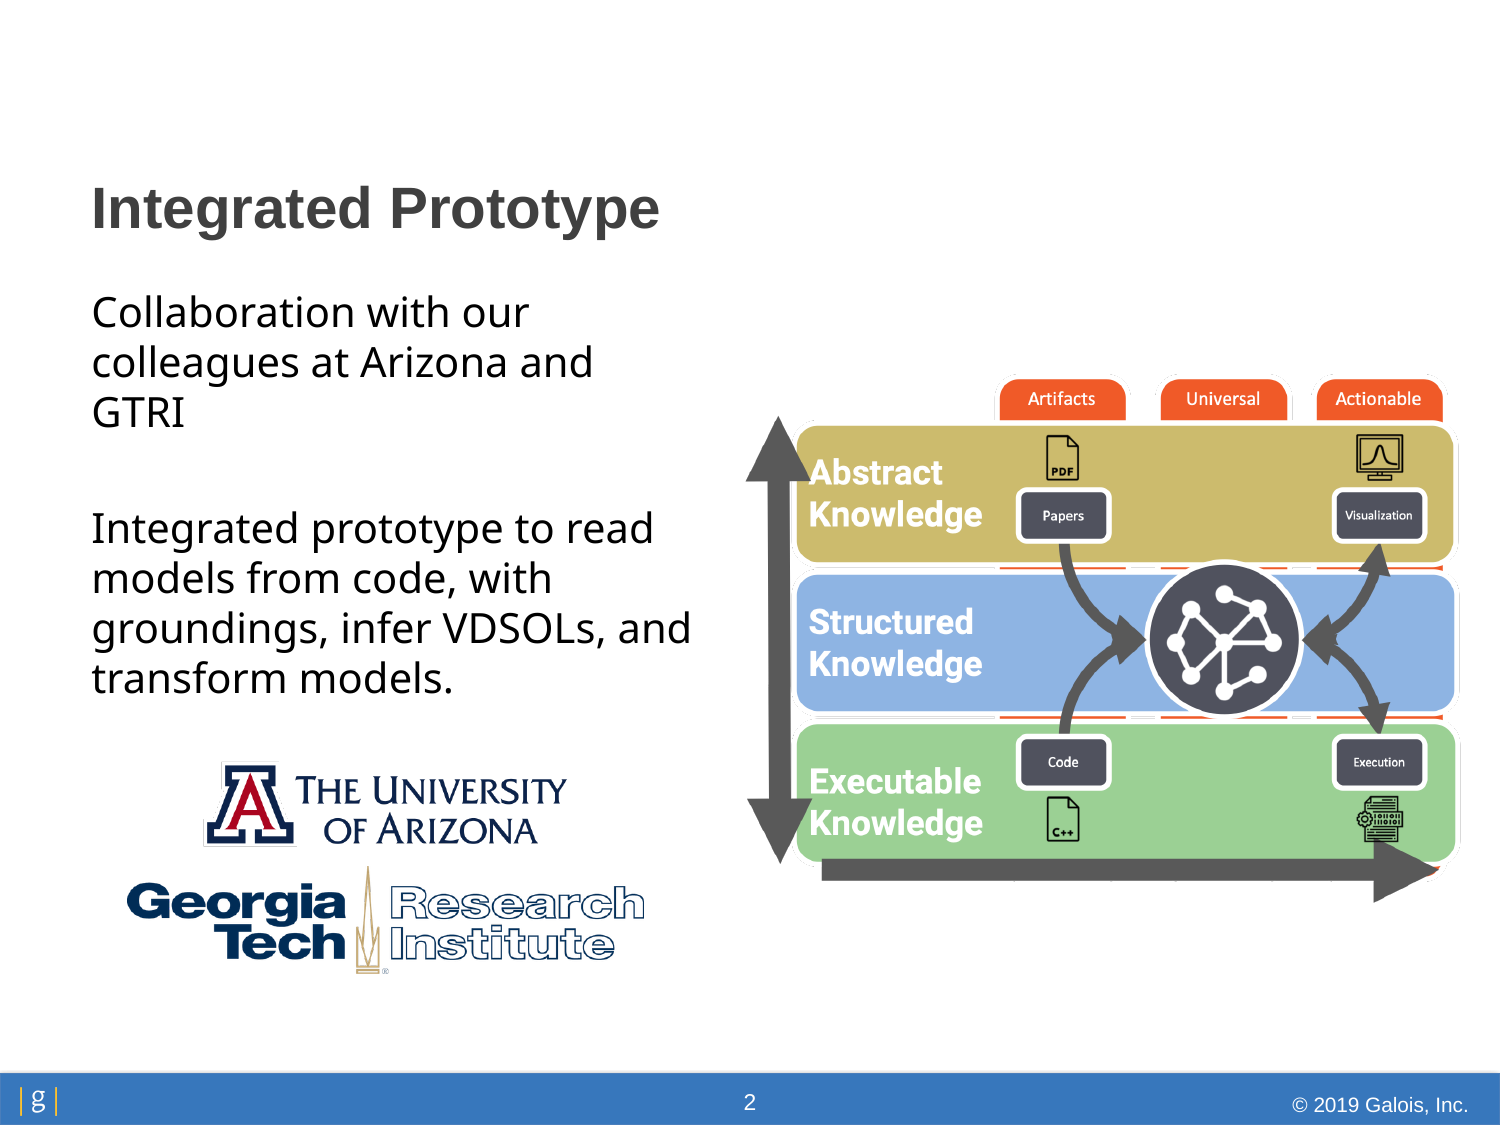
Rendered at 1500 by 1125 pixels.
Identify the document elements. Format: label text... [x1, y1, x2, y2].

picture [201, 760, 570, 848]
title Integrated Prototype [76, 172, 1422, 239]
picture [127, 866, 644, 974]
list Collaboration with our colleagues at Arizona and GTRI Integrated prototype to read models from code, with groundings, infer VDSOLs, and transform models. [76, 277, 713, 1007]
picture [20, 1087, 57, 1116]
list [712, 349, 1500, 935]
